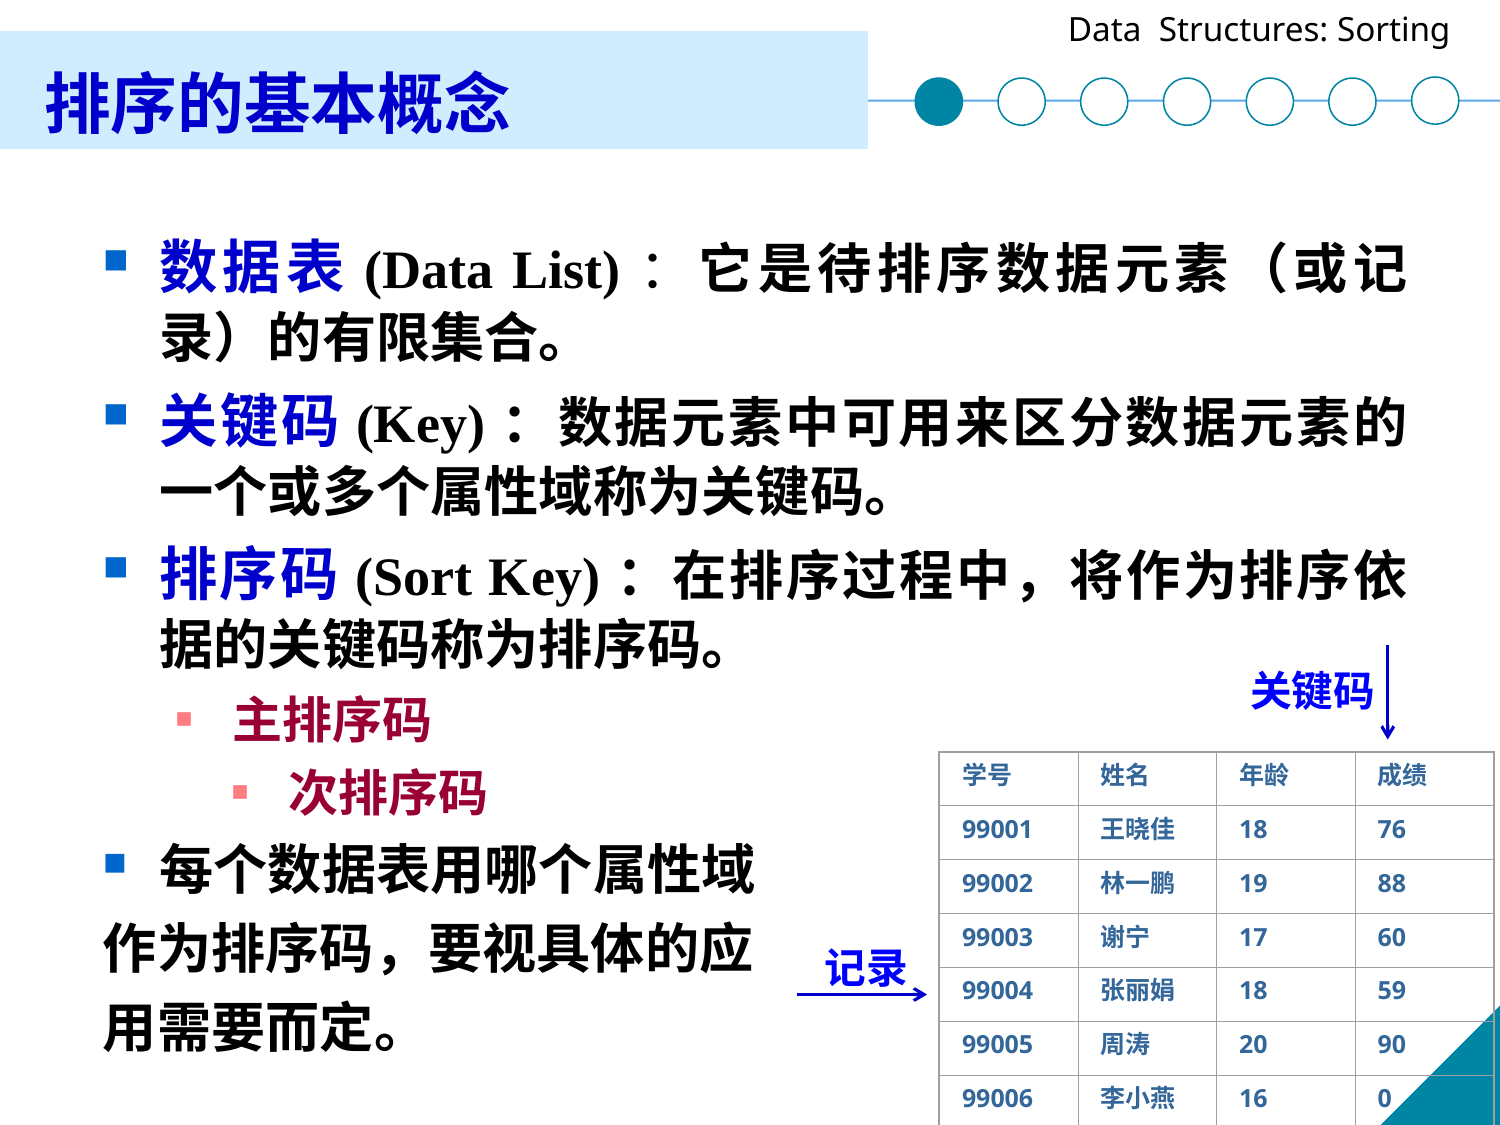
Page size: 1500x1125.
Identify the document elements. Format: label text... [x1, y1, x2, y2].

text_box [1080, 78, 1128, 126]
text_box [915, 78, 963, 126]
text_box [1163, 78, 1211, 126]
text_box 关键码 [1235, 657, 1386, 722]
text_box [938, 751, 1495, 1125]
text_box 排序的基本概念 [29, 54, 668, 150]
text_box 记录 [809, 934, 924, 994]
text_box [1411, 77, 1459, 125]
text_box 数据表(Data List)：它是待排序数据元素（或记录）的有限集合。 关键码(Key)：数据元素中可用来区分数据元素的一个或多个属性域称为关键码。 排序码(Sort Key)：在排序过程中，将作为排序依据的关键码称为排序码。 ▪ 主排序码 ▪ 次排序码 每个数据表用哪个属性域 作为排序码，要视具体的应 用需要而定。 [88, 219, 1424, 1024]
text_box [998, 78, 1046, 126]
text_box 记录 [809, 995, 924, 999]
text_box [1246, 78, 1294, 126]
text_box [1328, 78, 1376, 126]
